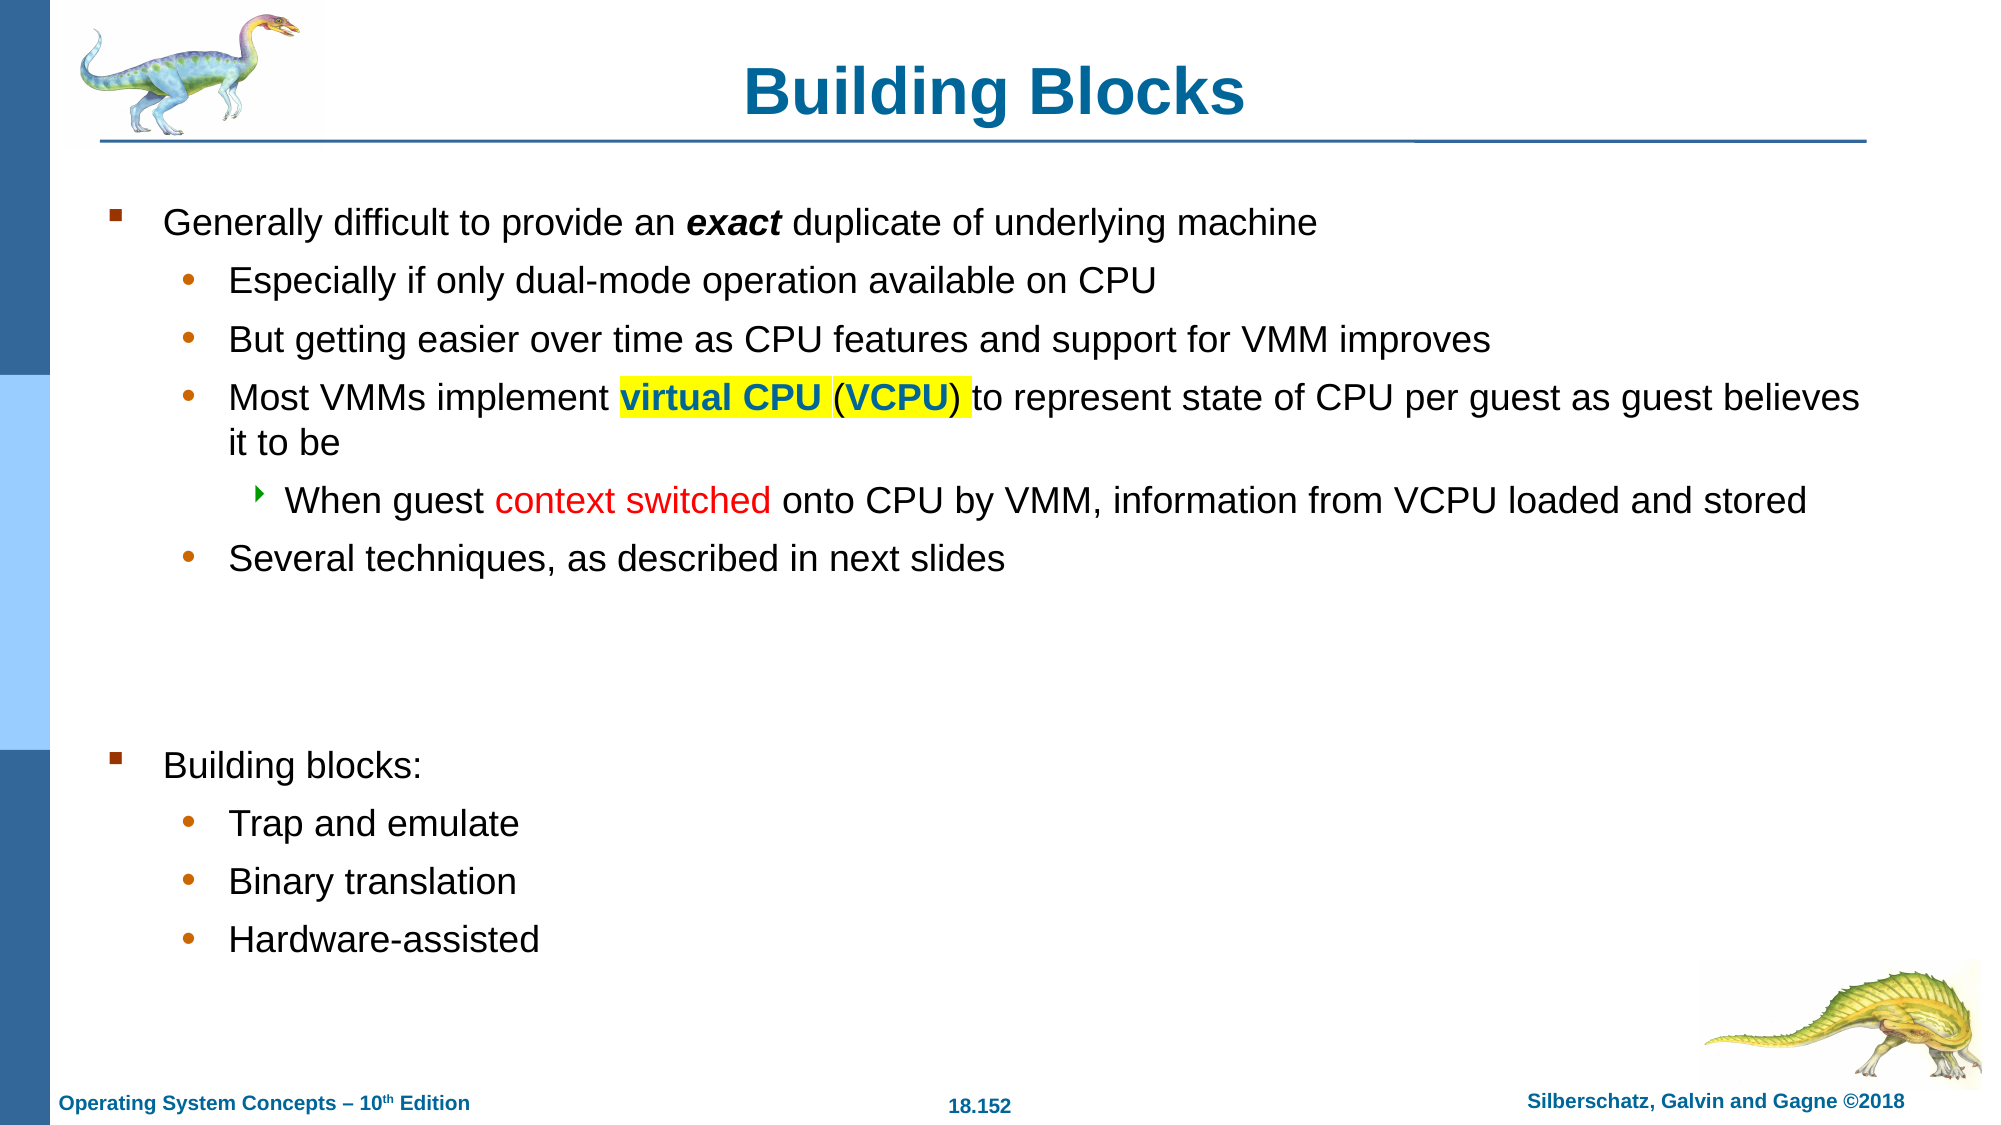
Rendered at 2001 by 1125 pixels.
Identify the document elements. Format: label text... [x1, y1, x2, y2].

picture [1700, 959, 1982, 1090]
title Building Blocks [331, 40, 1660, 136]
picture [62, 0, 324, 149]
list Generally difficult to provide an exact duplicate of underlying machine Especially if only dual-mode operation available on CPU But getting easier over time as CPU features and support for VMM improves Most VMMs implement virtual CPU (VCPU) to represent state of CPU per guest as guest believes it to be When guest context switched onto CPU by VMM, information from VCPU loaded and stored Several techniques, as described in next slides Building blocks: Trap and emulate Binary translation Hardware-assisted [91, 190, 1900, 999]
